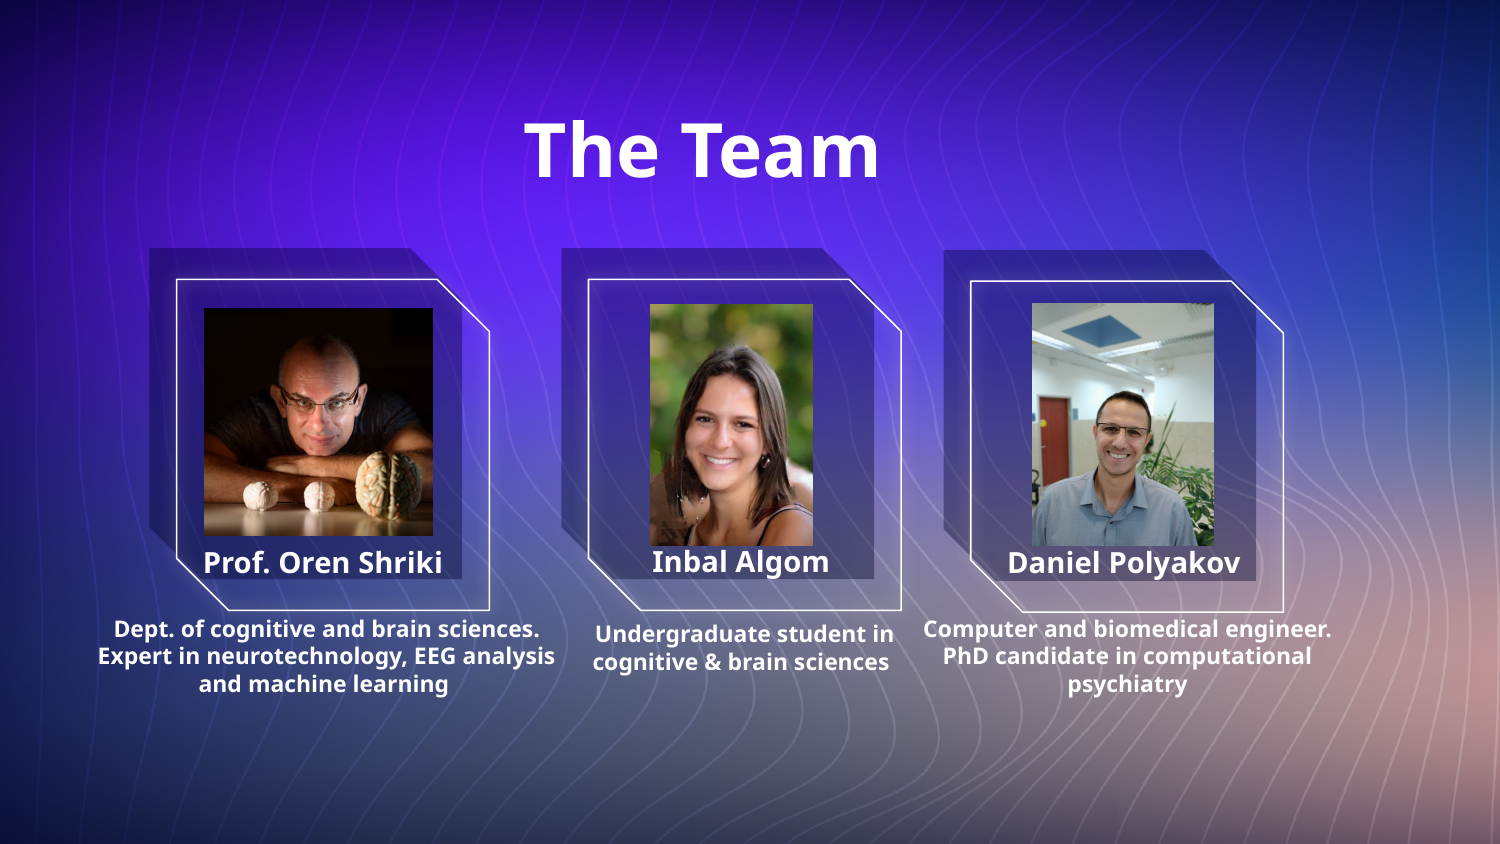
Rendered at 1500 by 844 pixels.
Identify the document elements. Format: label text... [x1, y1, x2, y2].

picture [0, 0, 1500, 844]
text_box Prof. Oren Shriki Dept. of cognitive and brain sciences. Expert in neurotechnology, EEG analysis and machine learning [80, 536, 573, 704]
text_box The Team [327, 95, 1078, 201]
text_box Daniel Polyakov Computer and biomedical engineer. PhD candidate in computational psychiatry [895, 537, 1360, 705]
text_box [943, 249, 1284, 613]
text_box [560, 247, 902, 611]
subtitle Inbal Algom Undergraduate student in cognitive & brain sciences [489, 528, 918, 640]
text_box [149, 247, 490, 611]
